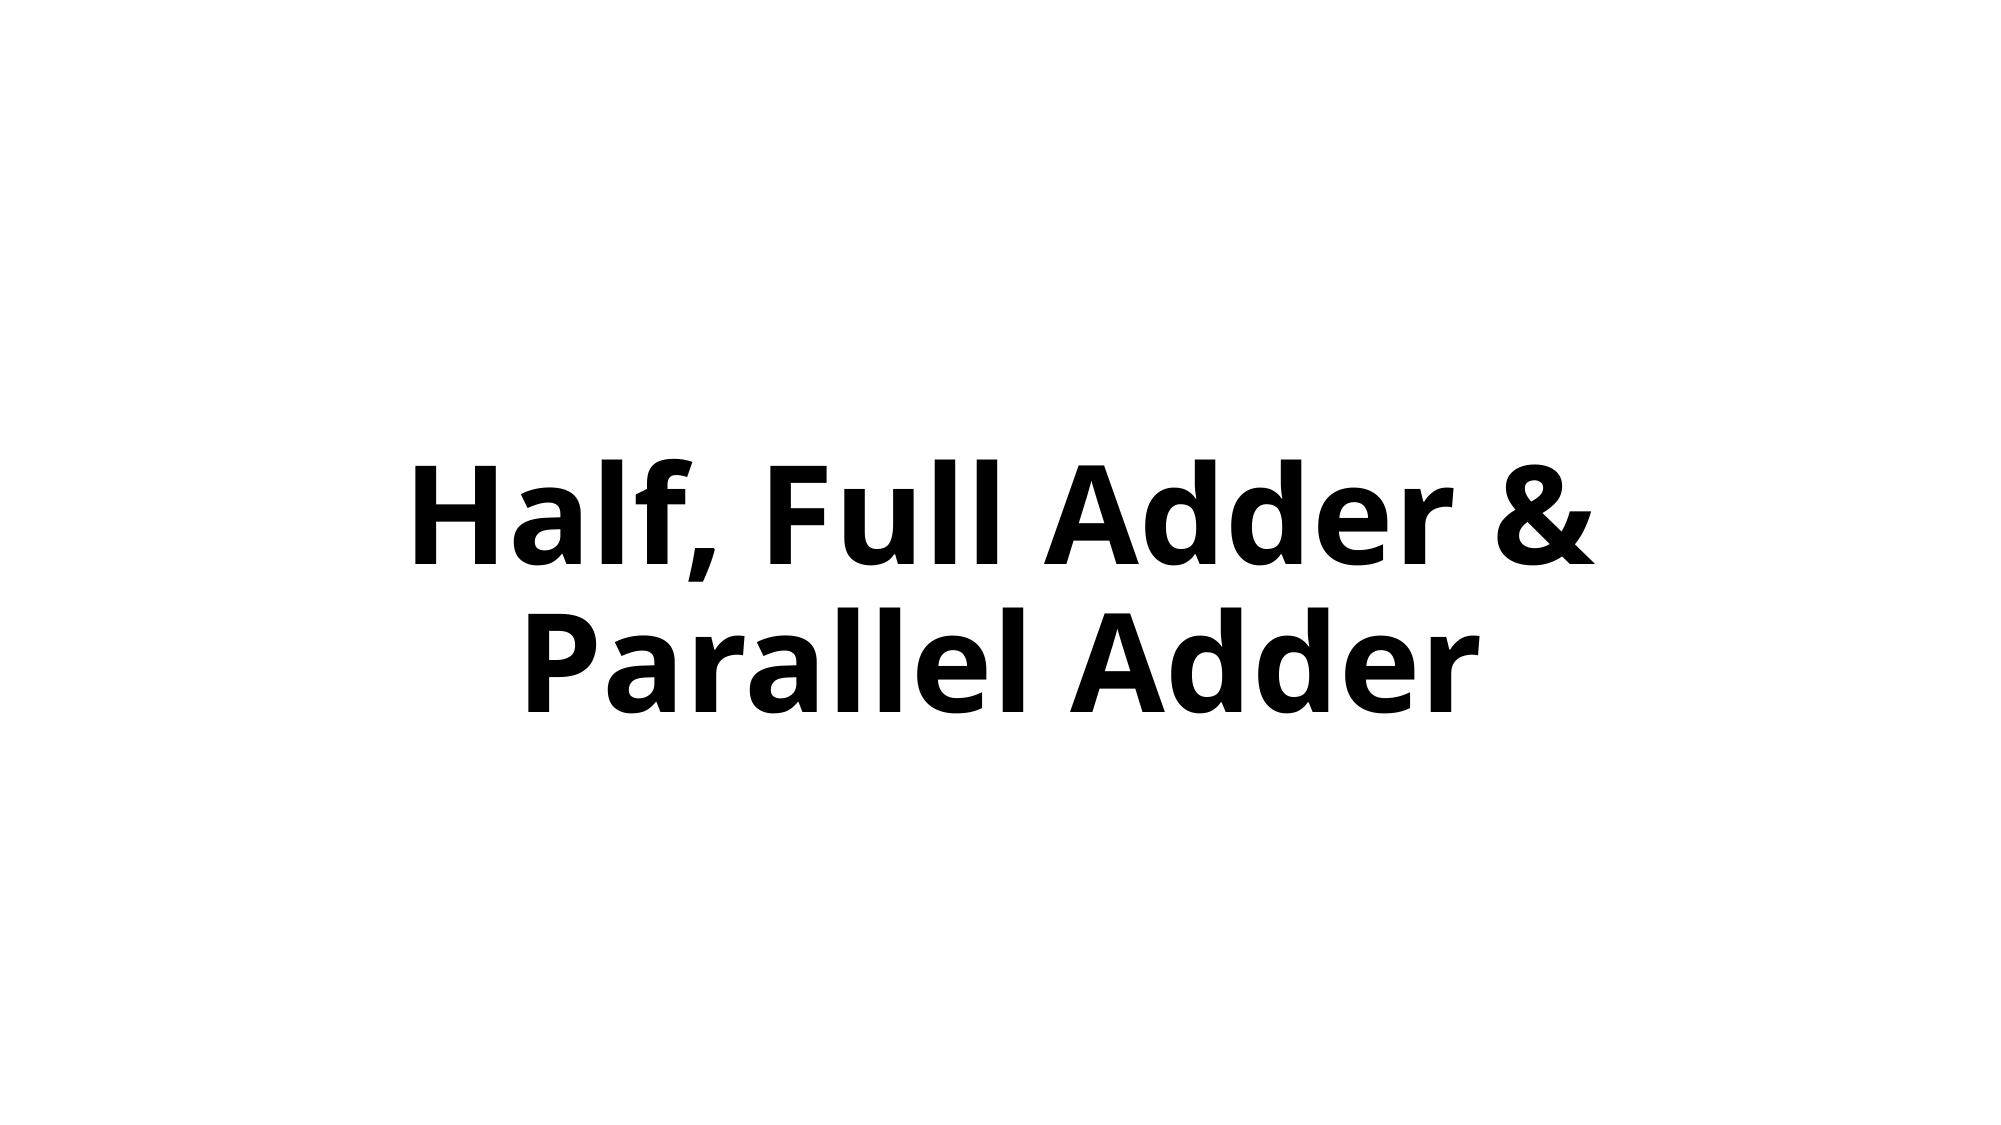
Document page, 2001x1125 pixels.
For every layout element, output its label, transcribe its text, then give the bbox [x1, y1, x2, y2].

title Half, Full Adder & Parallel Adder [362, 137, 1638, 750]
